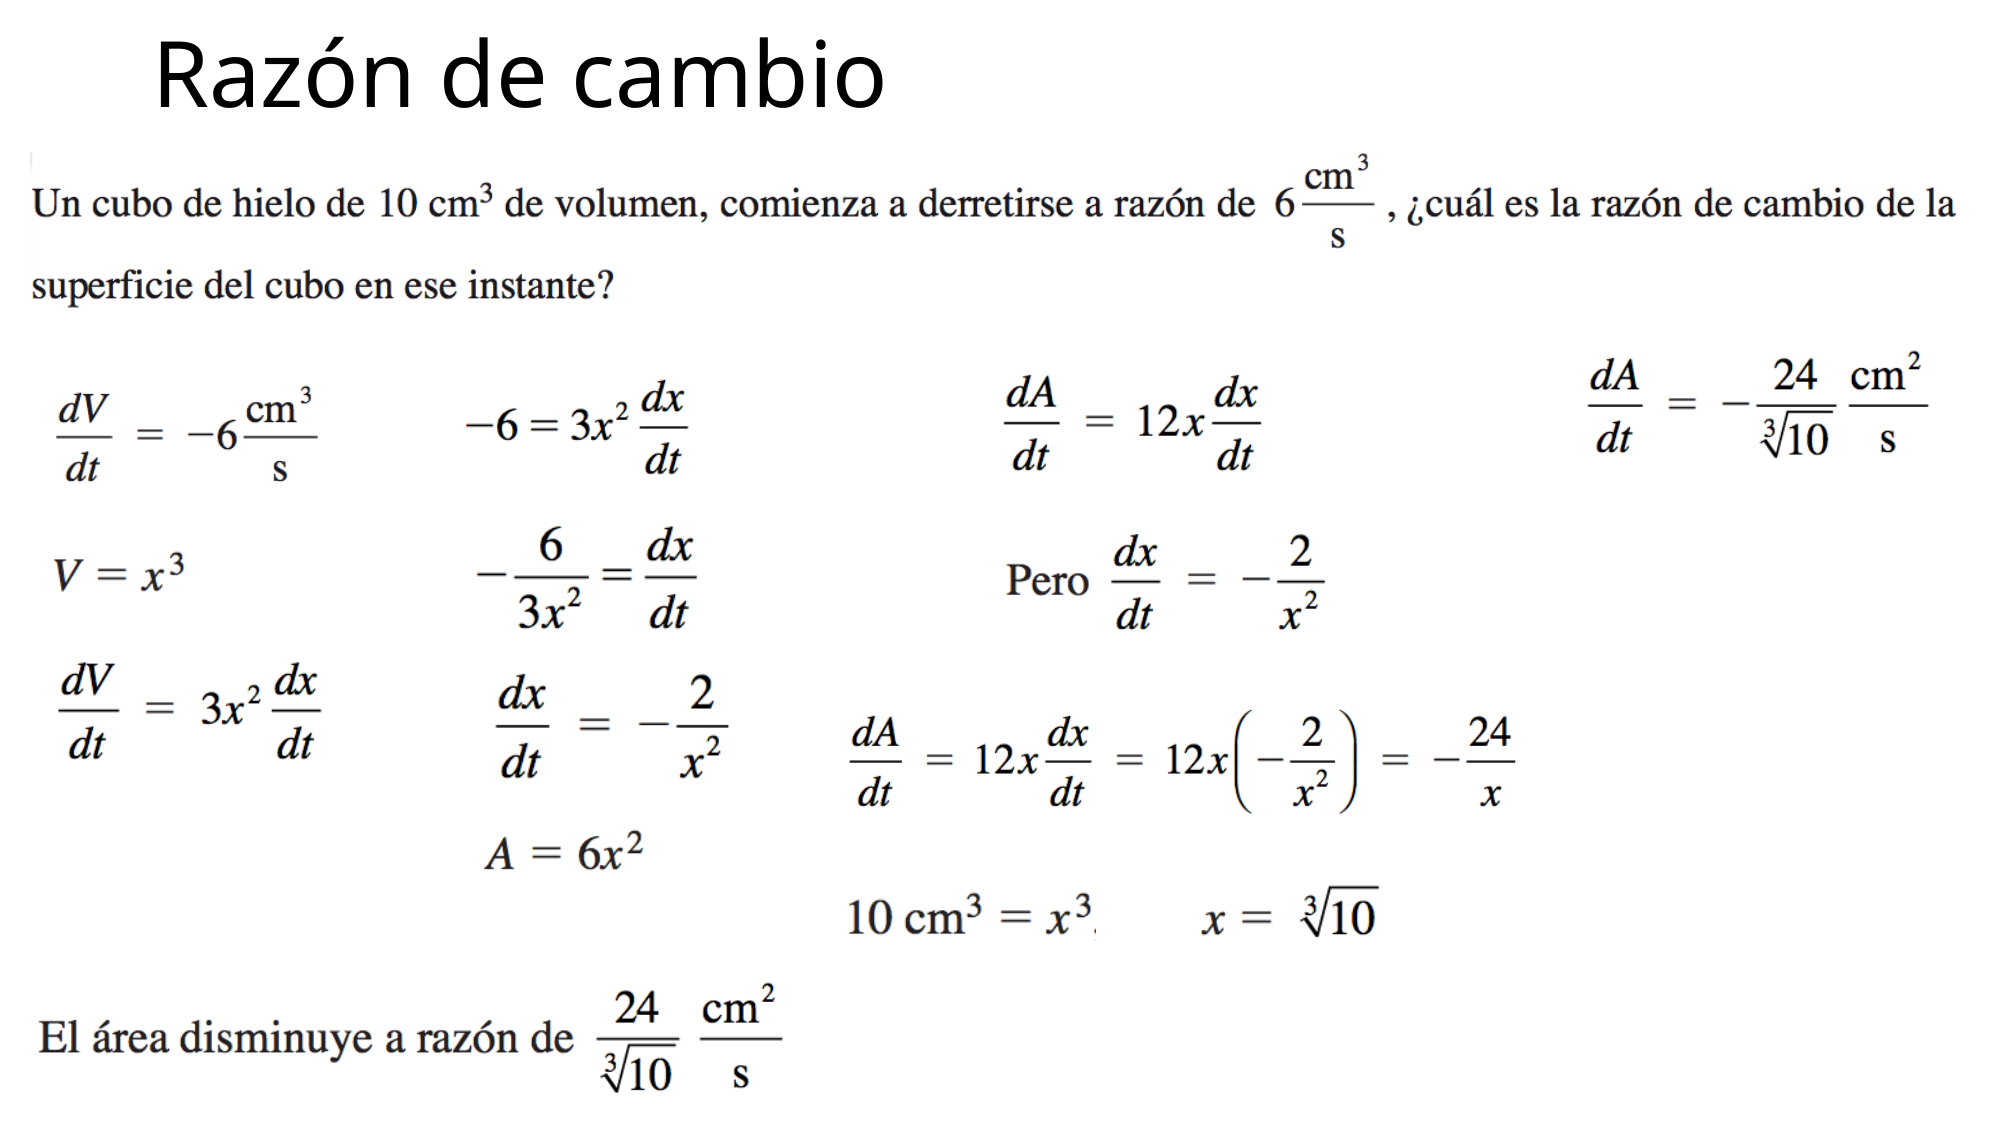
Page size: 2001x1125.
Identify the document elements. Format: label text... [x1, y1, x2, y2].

picture [840, 698, 1532, 830]
picture [47, 540, 194, 605]
picture [466, 370, 709, 485]
picture [1574, 343, 1933, 466]
picture [46, 651, 332, 774]
picture [482, 659, 741, 797]
picture [840, 872, 1096, 949]
title Razón de cambio [137, 3, 1863, 152]
picture [461, 524, 709, 643]
picture [47, 374, 332, 494]
picture [30, 967, 794, 1107]
picture [482, 818, 650, 881]
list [30, 152, 1966, 318]
picture [995, 364, 1269, 484]
picture [995, 514, 1334, 643]
picture [1198, 876, 1387, 953]
